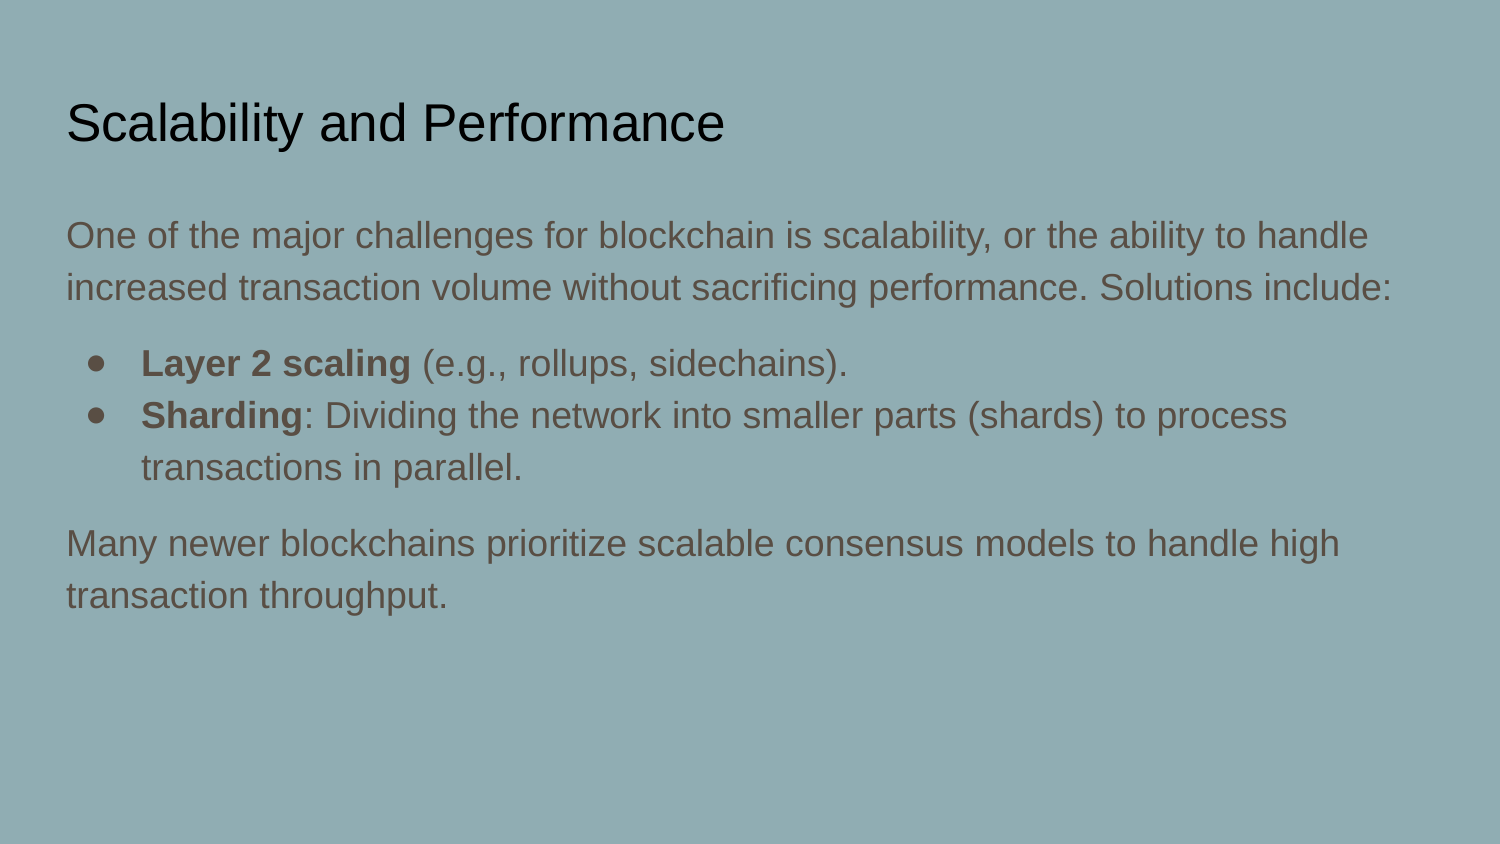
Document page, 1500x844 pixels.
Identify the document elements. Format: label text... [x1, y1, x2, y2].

list One of the major challenges for blockchain is scalability, or the ability to handle increased transaction volume without sacrificing performance. Solutions include: Layer 2 scaling (e.g., rollups, sidechains). Sharding: Dividing the network into smaller parts (shards) to process transactions in parallel. Many newer blockchains prioritize scalable consensus models to handle high transaction throughput. [51, 189, 1449, 750]
title Scalability and Performance [51, 72, 1449, 167]
